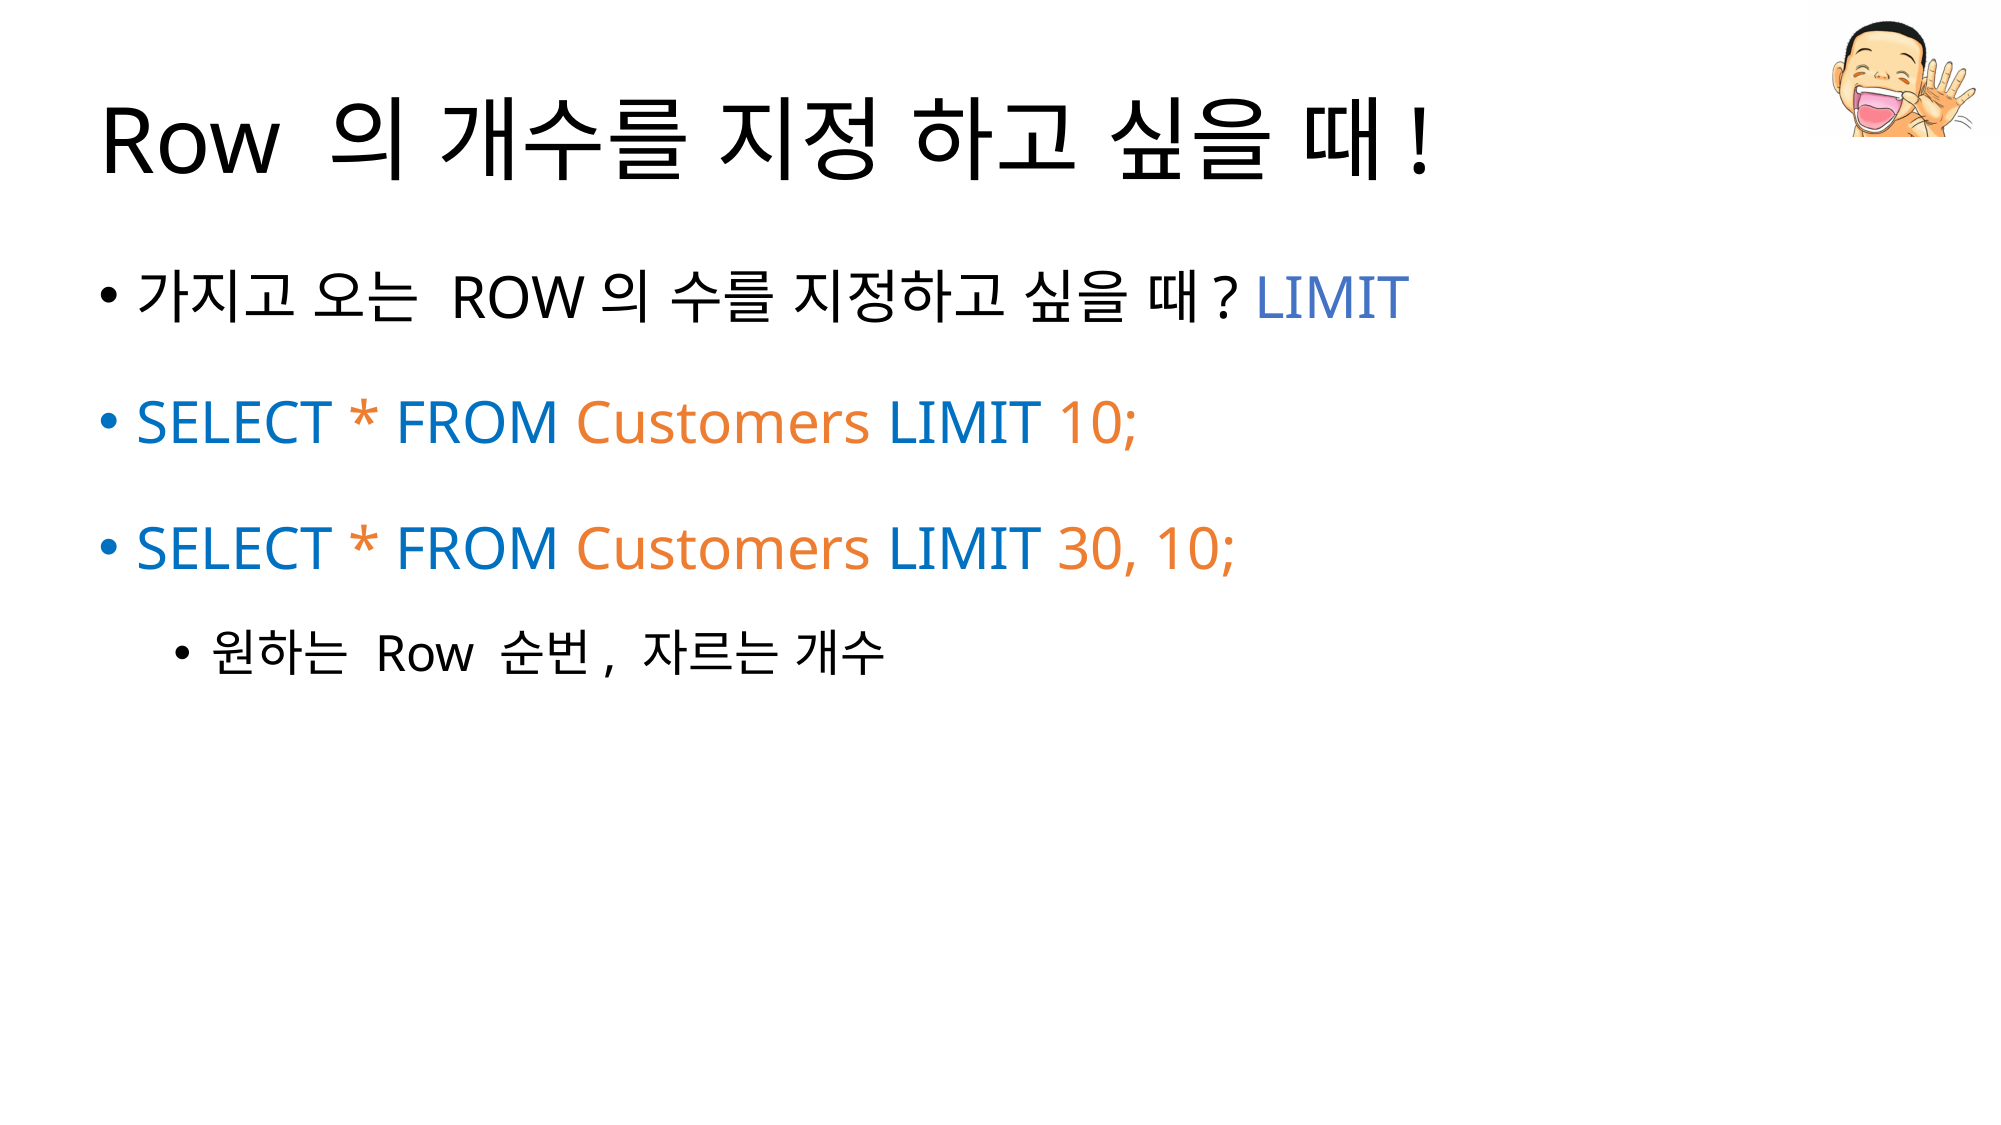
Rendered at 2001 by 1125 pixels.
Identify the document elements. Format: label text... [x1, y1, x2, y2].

list 가지고 오는 ROW의 수를 지정하고 싶을 때? LIMIT SELECT * FROM Customers LIMIT 10; SELECT * FROM Customers LIMIT 30, 10; 원하는 Row 순번, 자르는 개수 [83, 217, 1931, 1125]
picture [1931, 0, 2000, 137]
title Row 의 개수를 지정 하고 싶을 때! [83, 0, 1931, 217]
